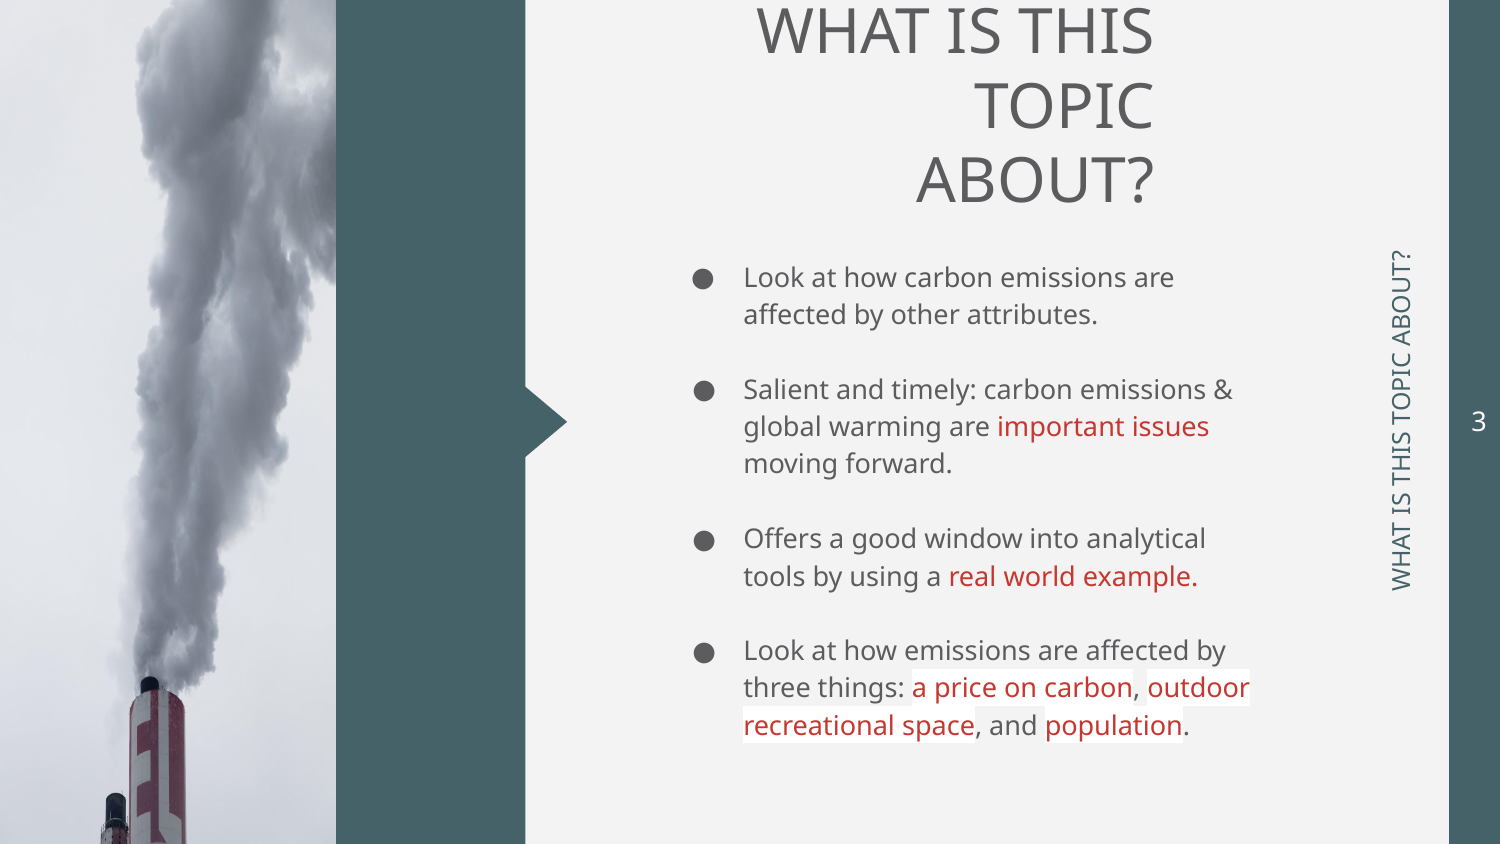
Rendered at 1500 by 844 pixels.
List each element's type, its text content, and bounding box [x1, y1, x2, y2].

picture [0, 0, 337, 844]
title WHAT IS THIS TOPIC ABOUT? [733, 135, 1171, 231]
title WHAT IS THIS TOPIC ABOUT? [1335, 0, 1430, 844]
slide_number ‹#› [1434, 389, 1500, 455]
subtitle Look at how carbon emissions are affected by other attributes. Salient and timely: carbon emissions & global warming are important issues moving forward. Offers a good window into analytical tools by using a real world example. Look at how emissions are affected by three things: a price on carbon, outdoor recreational space, and population. [653, 240, 1287, 604]
